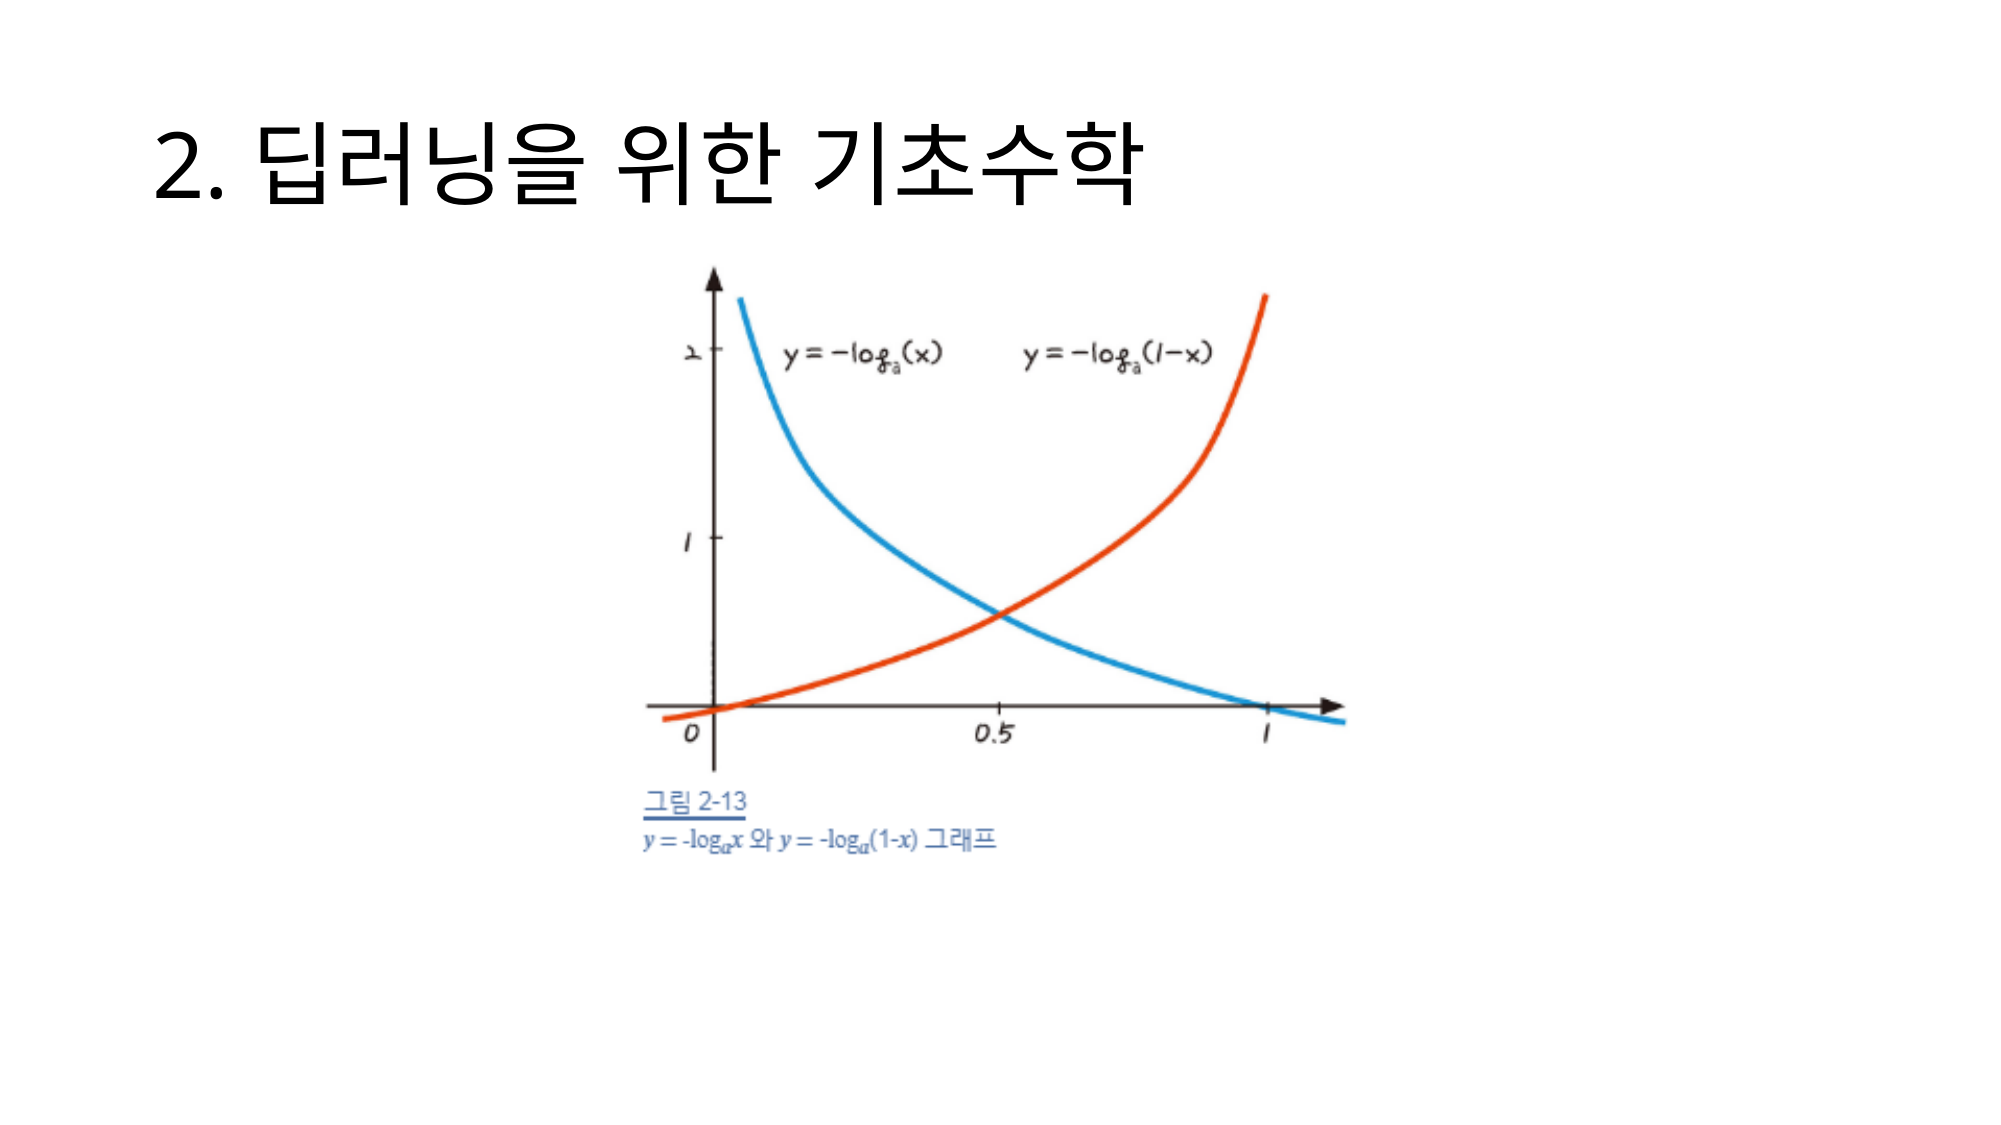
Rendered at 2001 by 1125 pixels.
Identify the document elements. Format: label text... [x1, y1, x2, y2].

title 2.딥러닝을 위한 기초수학 [137, 59, 1863, 278]
picture [623, 256, 1377, 869]
